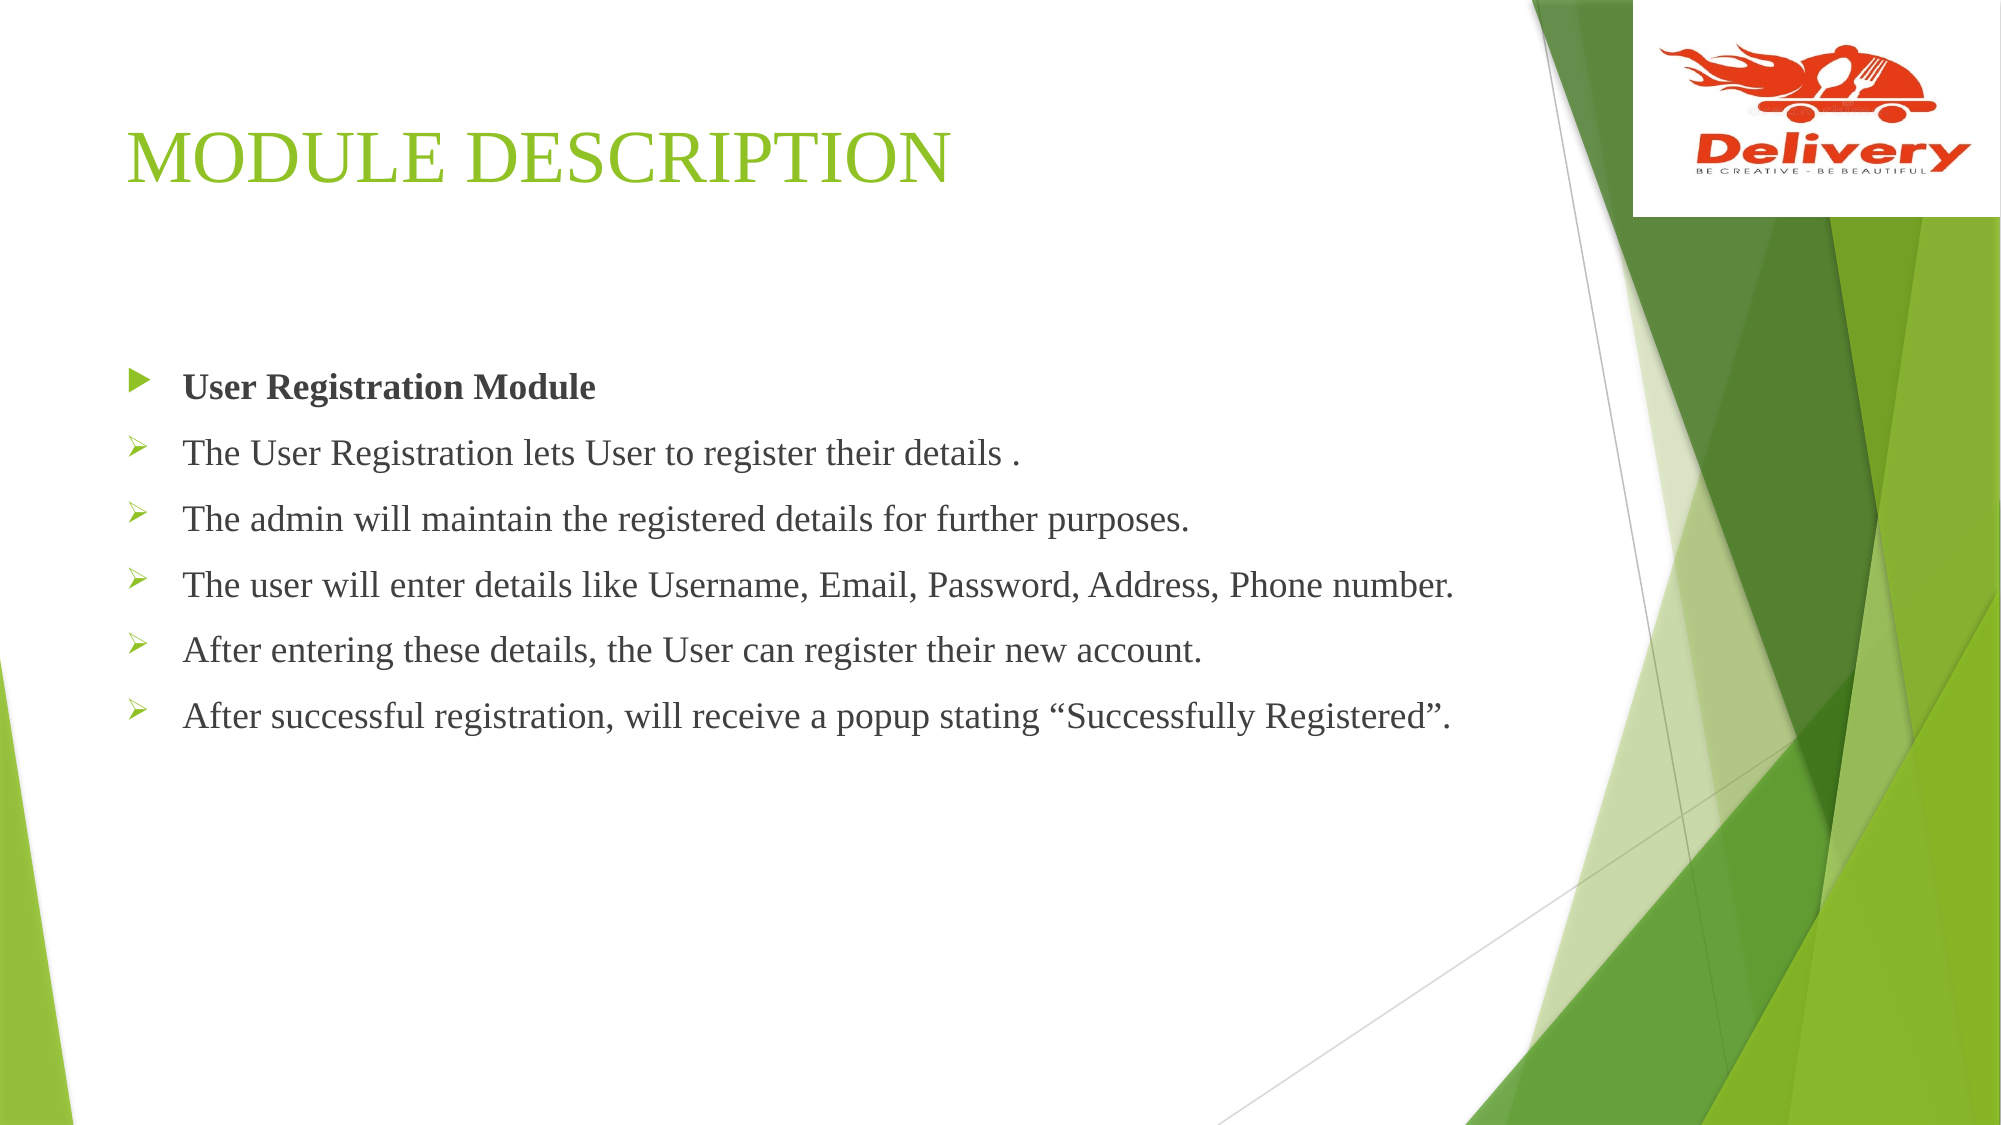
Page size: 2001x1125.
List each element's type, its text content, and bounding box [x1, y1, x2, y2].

title MODULE DESCRIPTION [111, 99, 1522, 317]
picture [1633, 0, 2000, 218]
list User Registration Module The User Registration lets User to register their details . The admin will maintain the registered details for further purposes. The user will enter details like Username, Email, Password, Address, Phone number. After entering these details, the User can register their new account. After successful registration, will receive a popup stating “Successfully Registered”. [111, 354, 1522, 992]
